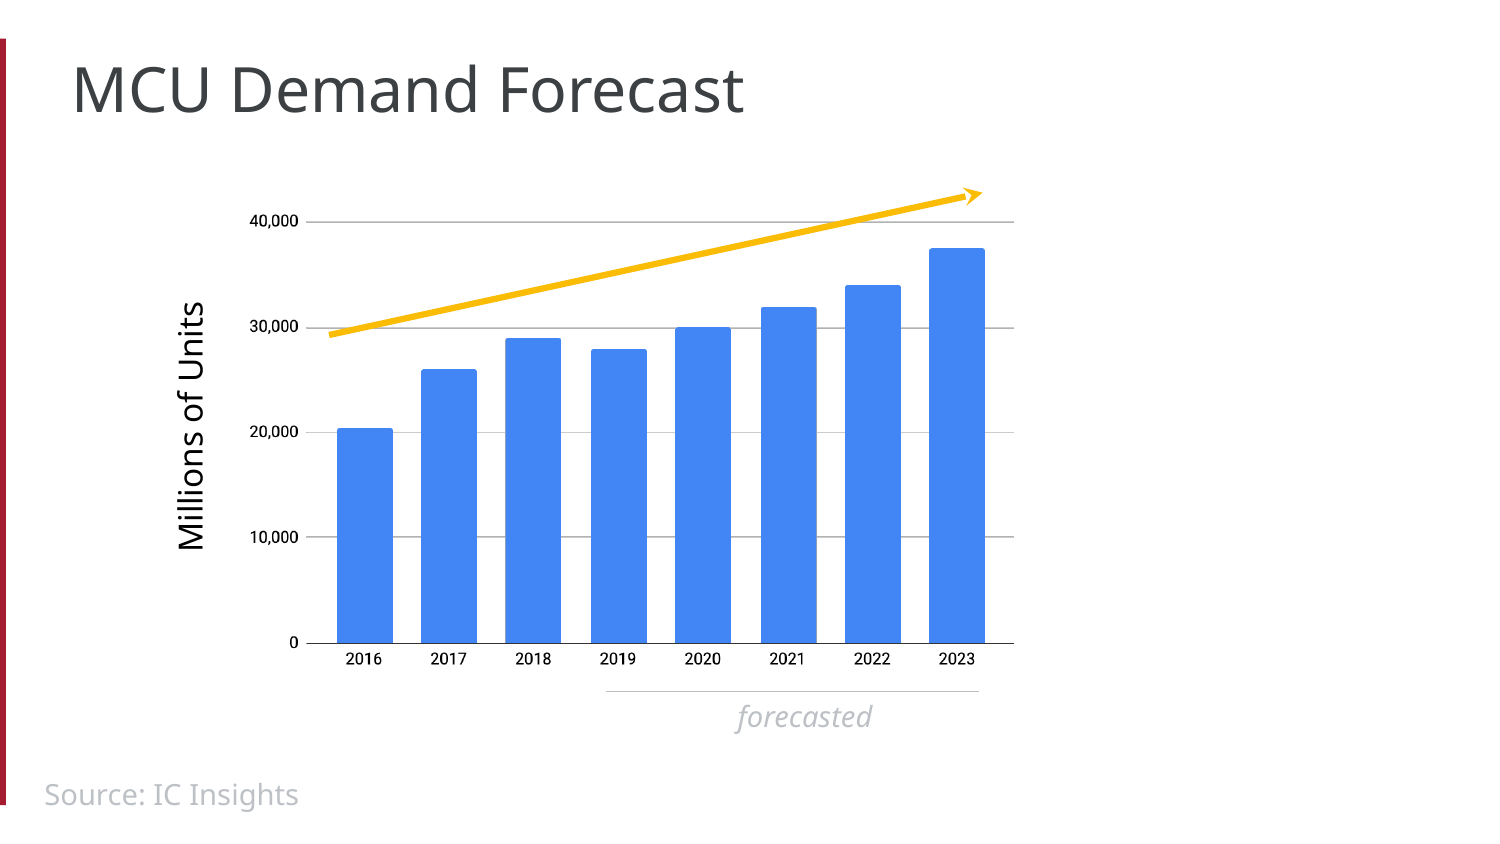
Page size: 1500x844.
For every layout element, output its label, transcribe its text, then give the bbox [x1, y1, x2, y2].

text_box forecasted [645, 701, 965, 739]
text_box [328, 192, 983, 336]
text_box Source: IC Insights [29, 761, 341, 829]
picture [224, 188, 1039, 692]
text_box Millions of Units [154, 242, 219, 612]
title MCU Demand Forecast [56, 43, 1336, 132]
